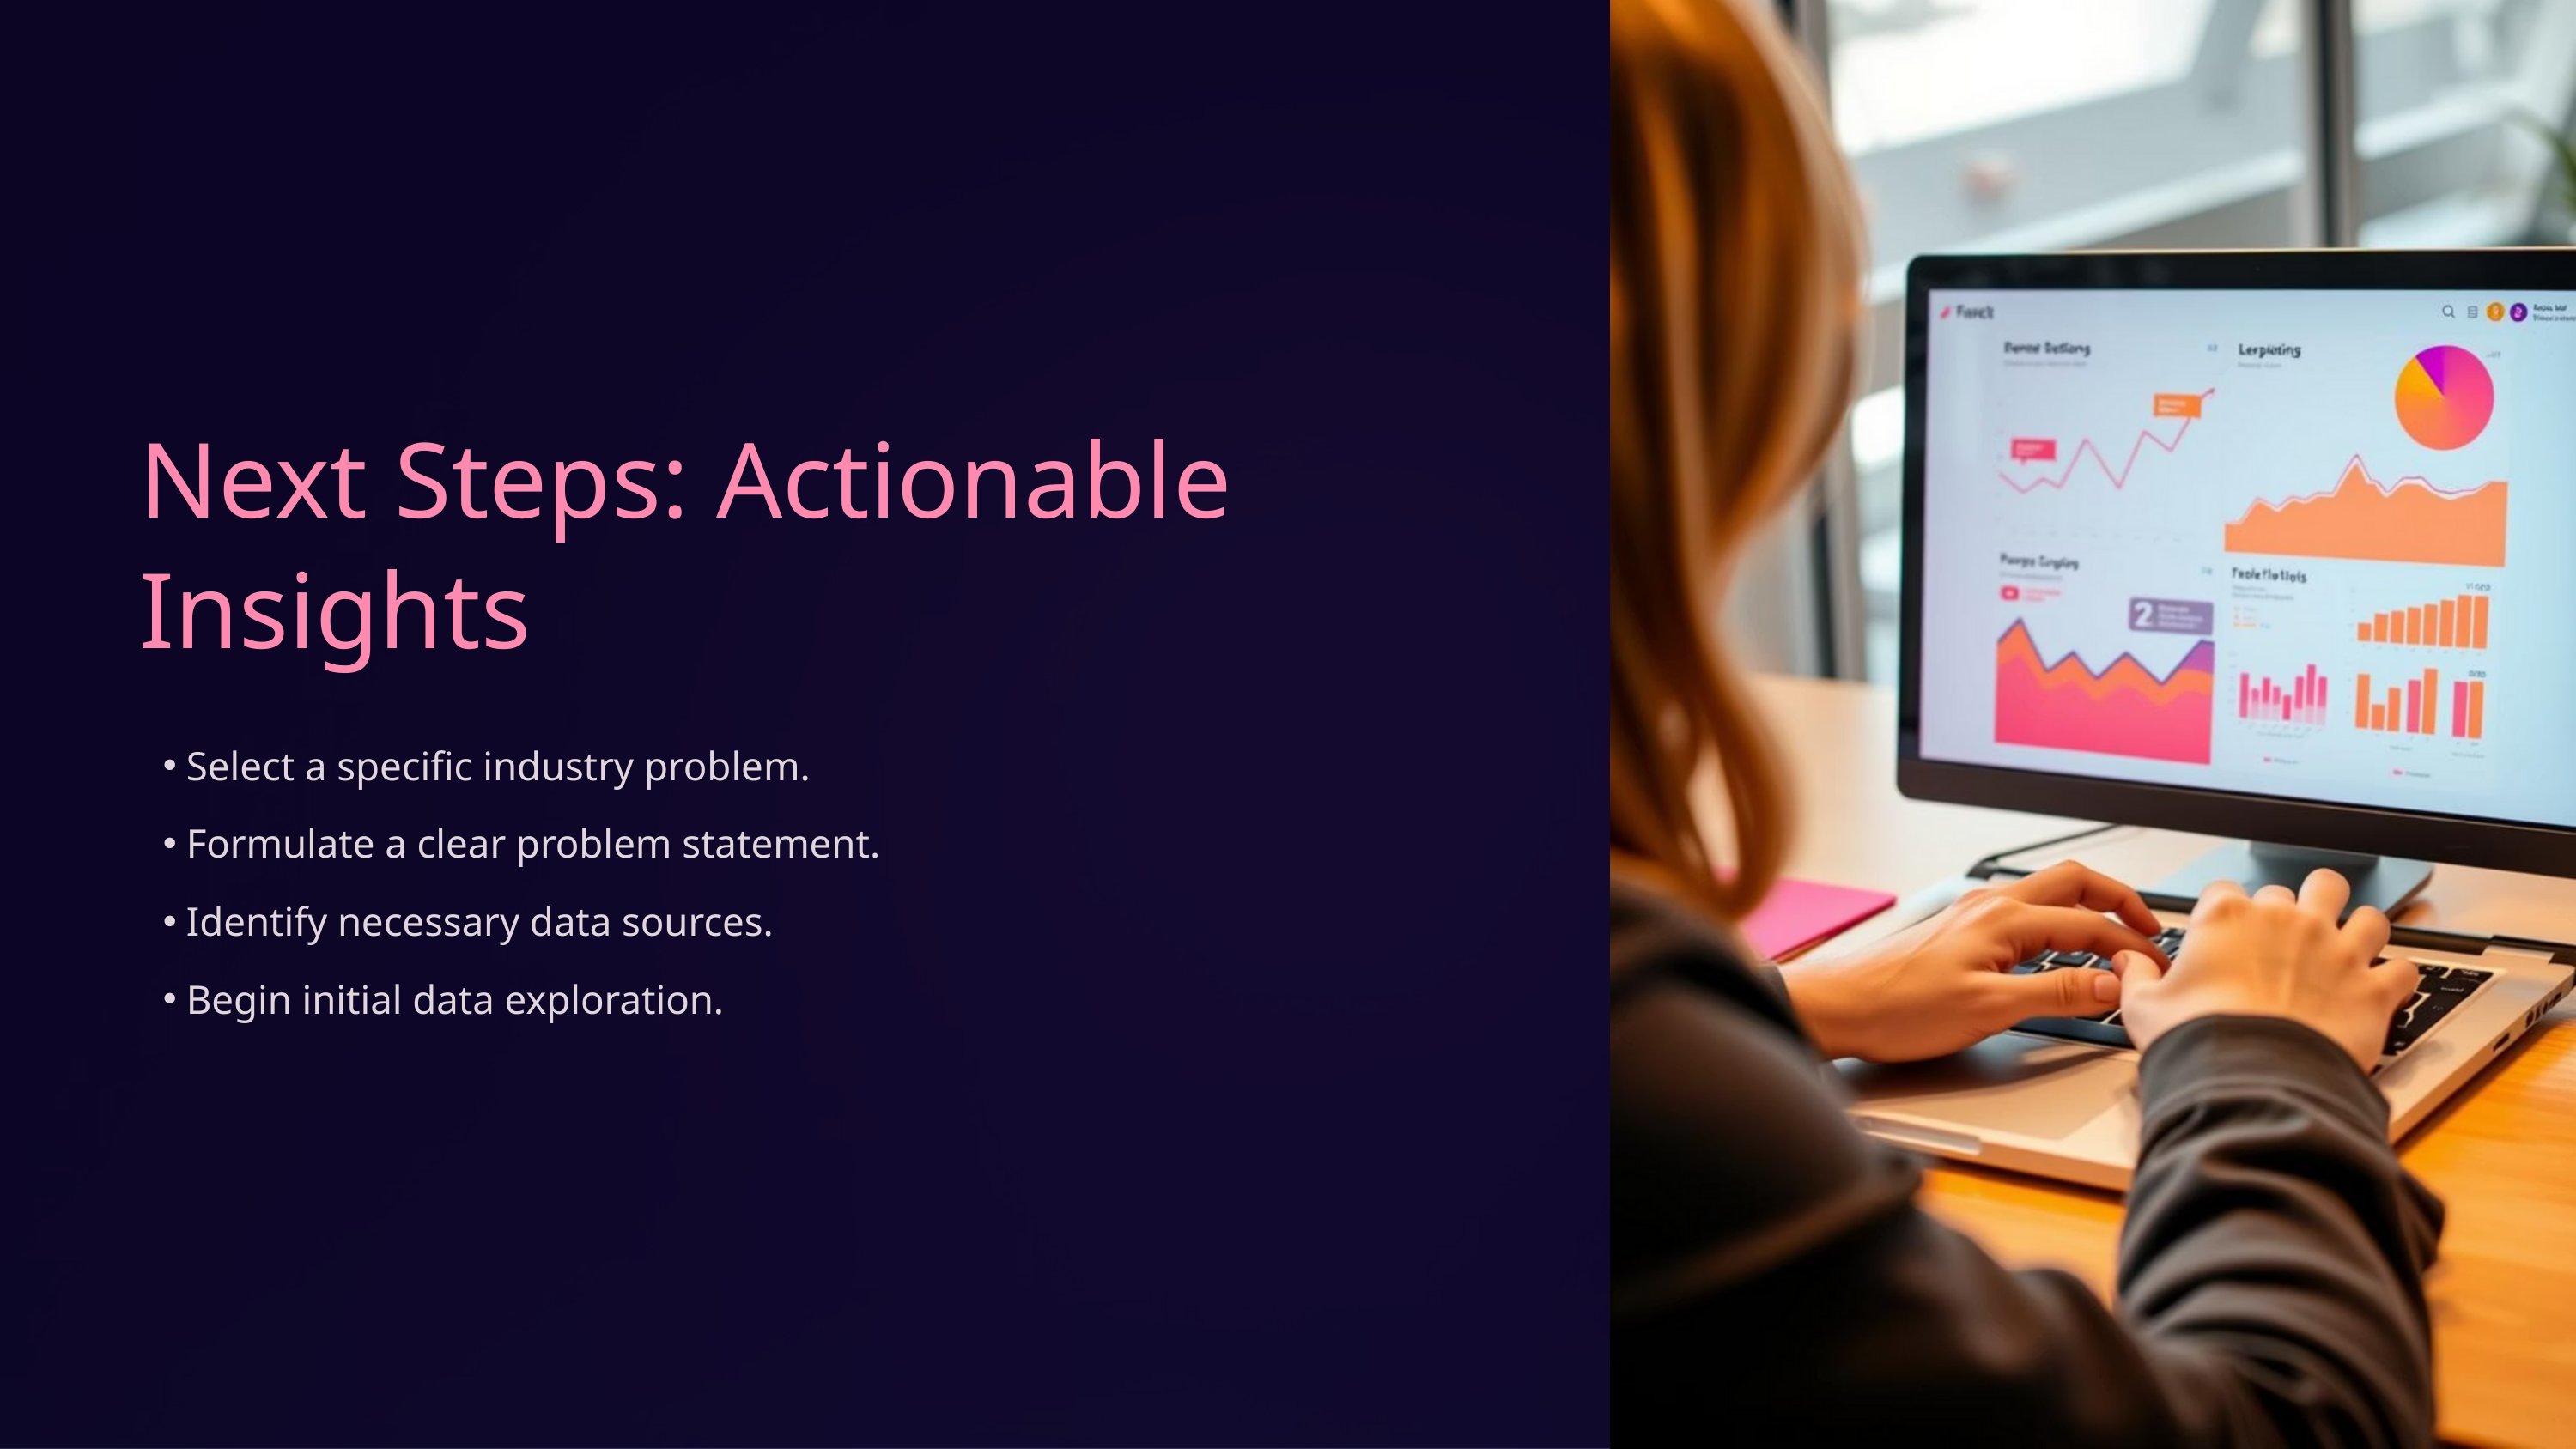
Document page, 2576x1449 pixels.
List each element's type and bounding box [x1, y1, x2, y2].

text_box [0, 0, 1607, 1449]
text_box [1609, 0, 2576, 1449]
